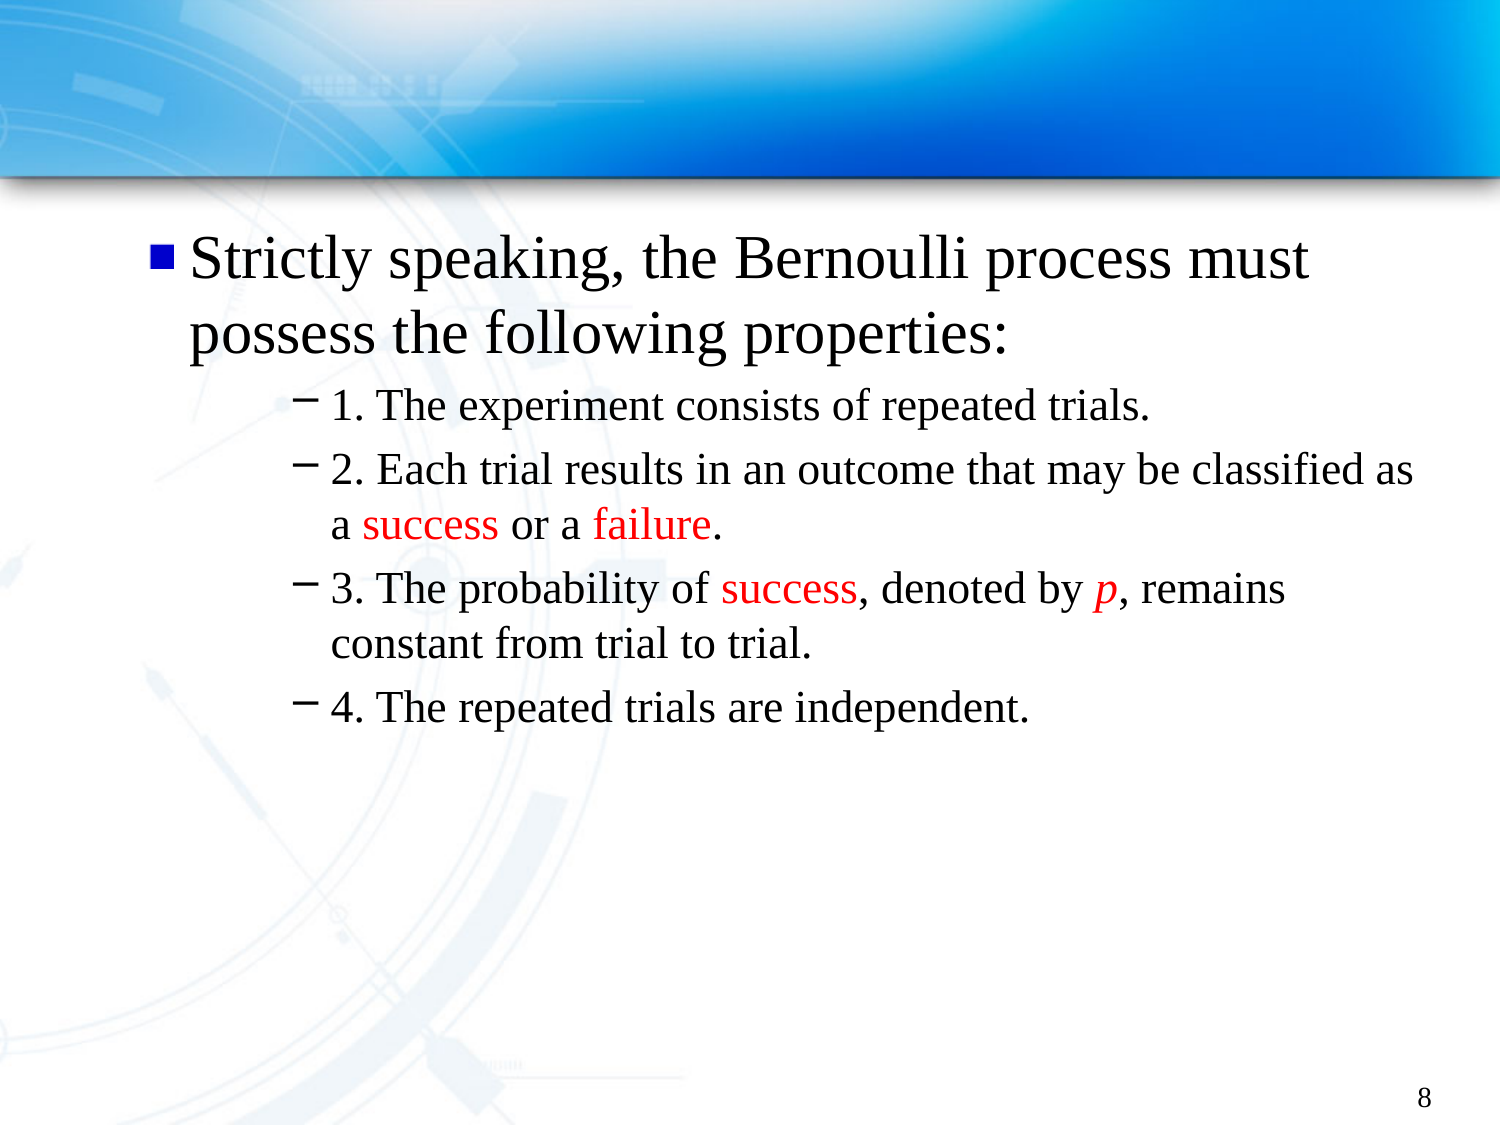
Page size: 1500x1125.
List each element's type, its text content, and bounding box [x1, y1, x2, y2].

slide_number 8 [1134, 1070, 1448, 1125]
picture [0, 0, 1500, 1125]
list Strictly speaking, the Bernoulli process must possess the following properties: 1. The experiment consists of repeated trials. 2. Each trial results in an outcome that may be classified as a success or a failure. 3. The probability of success, denoted by p, remains constant from trial to trial. 4. The repeated trials are independent. [52, 207, 1448, 776]
